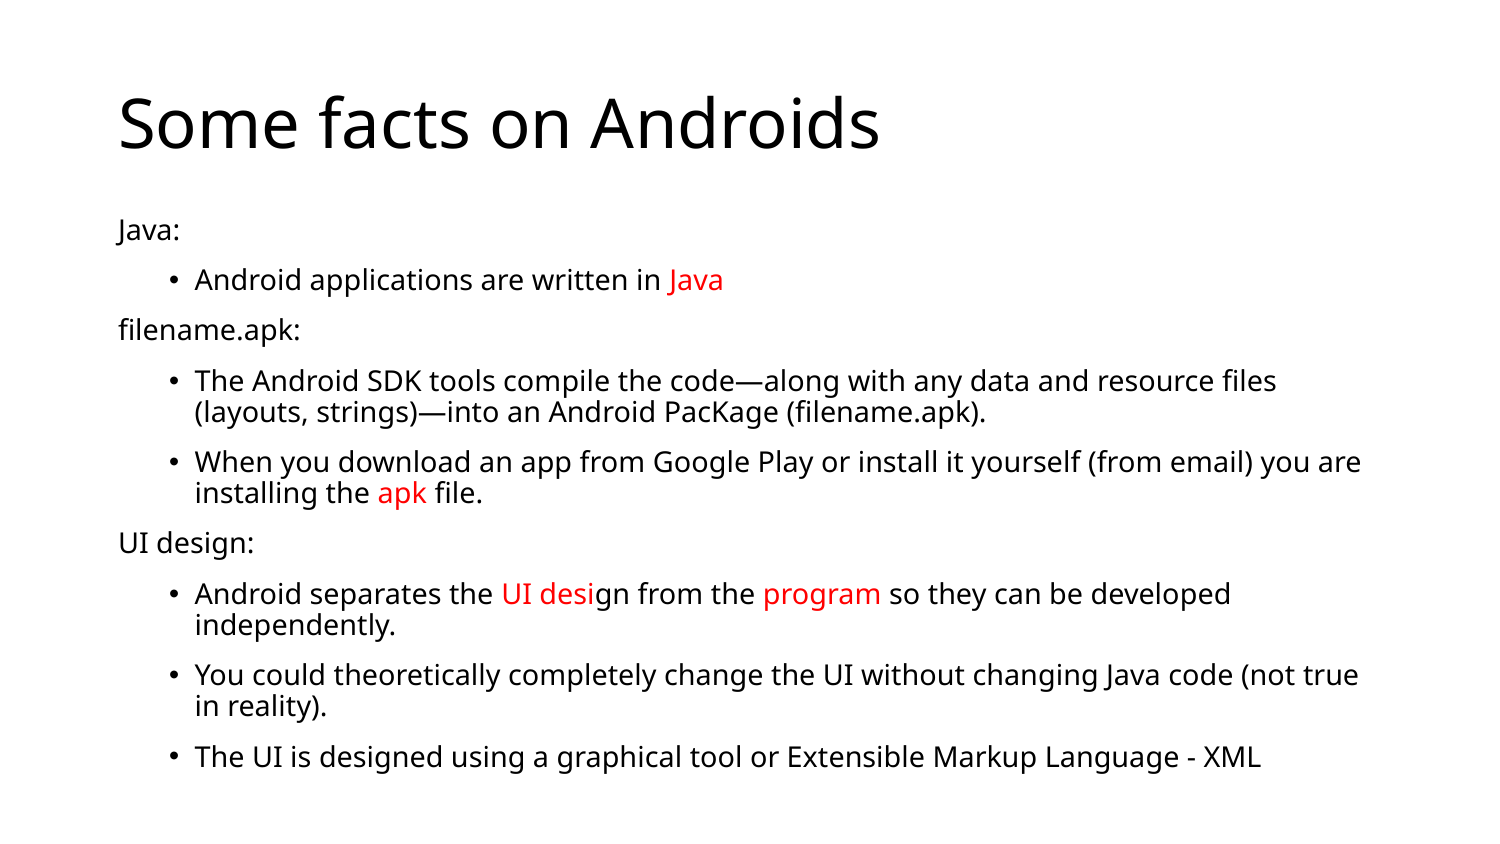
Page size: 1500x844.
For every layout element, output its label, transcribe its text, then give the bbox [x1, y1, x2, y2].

title Some facts on Androids [103, 44, 1397, 207]
list Java: Android applications are written in Java filename.apk: The Android SDK tools compile the code—along with any data and resource files (layouts, strings)—into an Android PacKage (filename.apk). When you download an app from Google Play or install it yourself (from email) you are installing the apk file. UI design: Android separates the UI design from the program so they can be developed independently. You could theoretically completely change the UI without changing Java code (not true in reality). The UI is designed using a graphical tool or Extensible Markup Language - XML [103, 207, 1397, 783]
